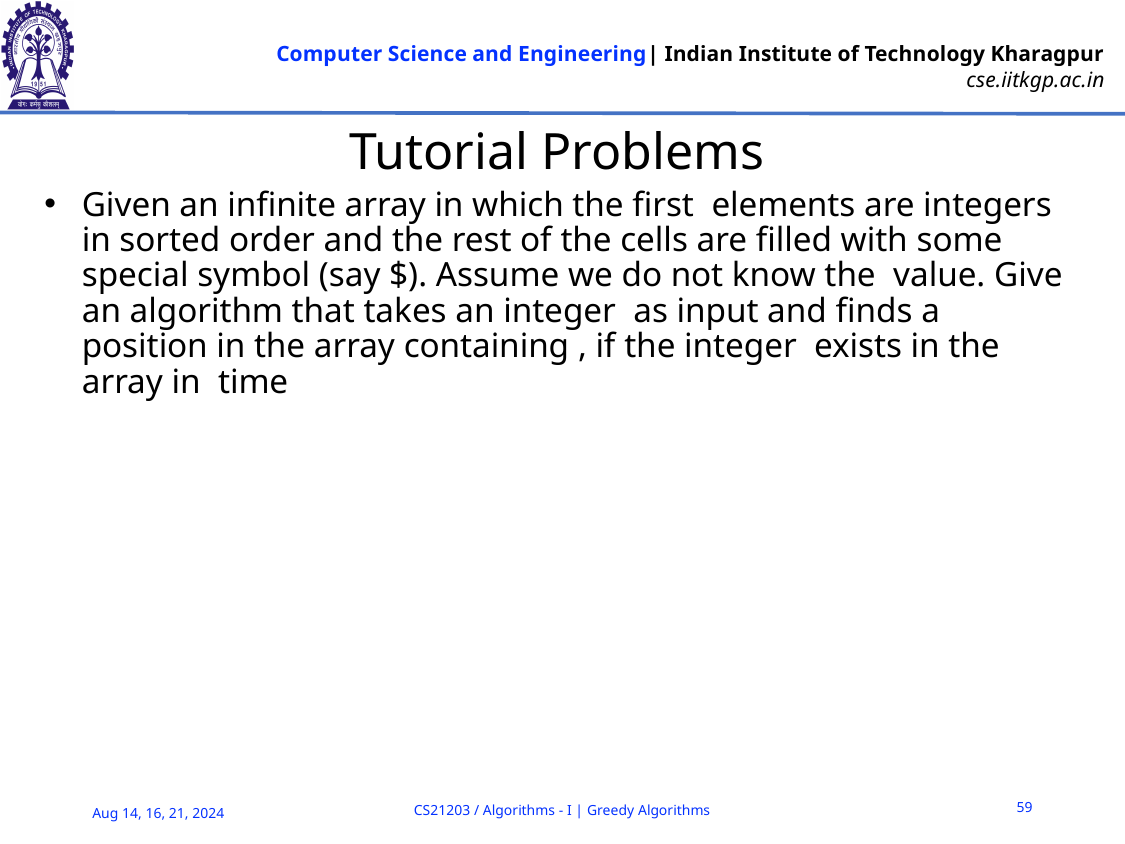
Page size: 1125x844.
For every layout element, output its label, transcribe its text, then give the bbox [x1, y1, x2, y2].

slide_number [77, 798, 274, 844]
slide_number 59 [992, 785, 1048, 831]
title Tutorial Problems [35, 78, 1078, 221]
footer CS21203 / Algorithms - I | Greedy Algorithms [185, 787, 940, 833]
picture [1, 1, 74, 110]
